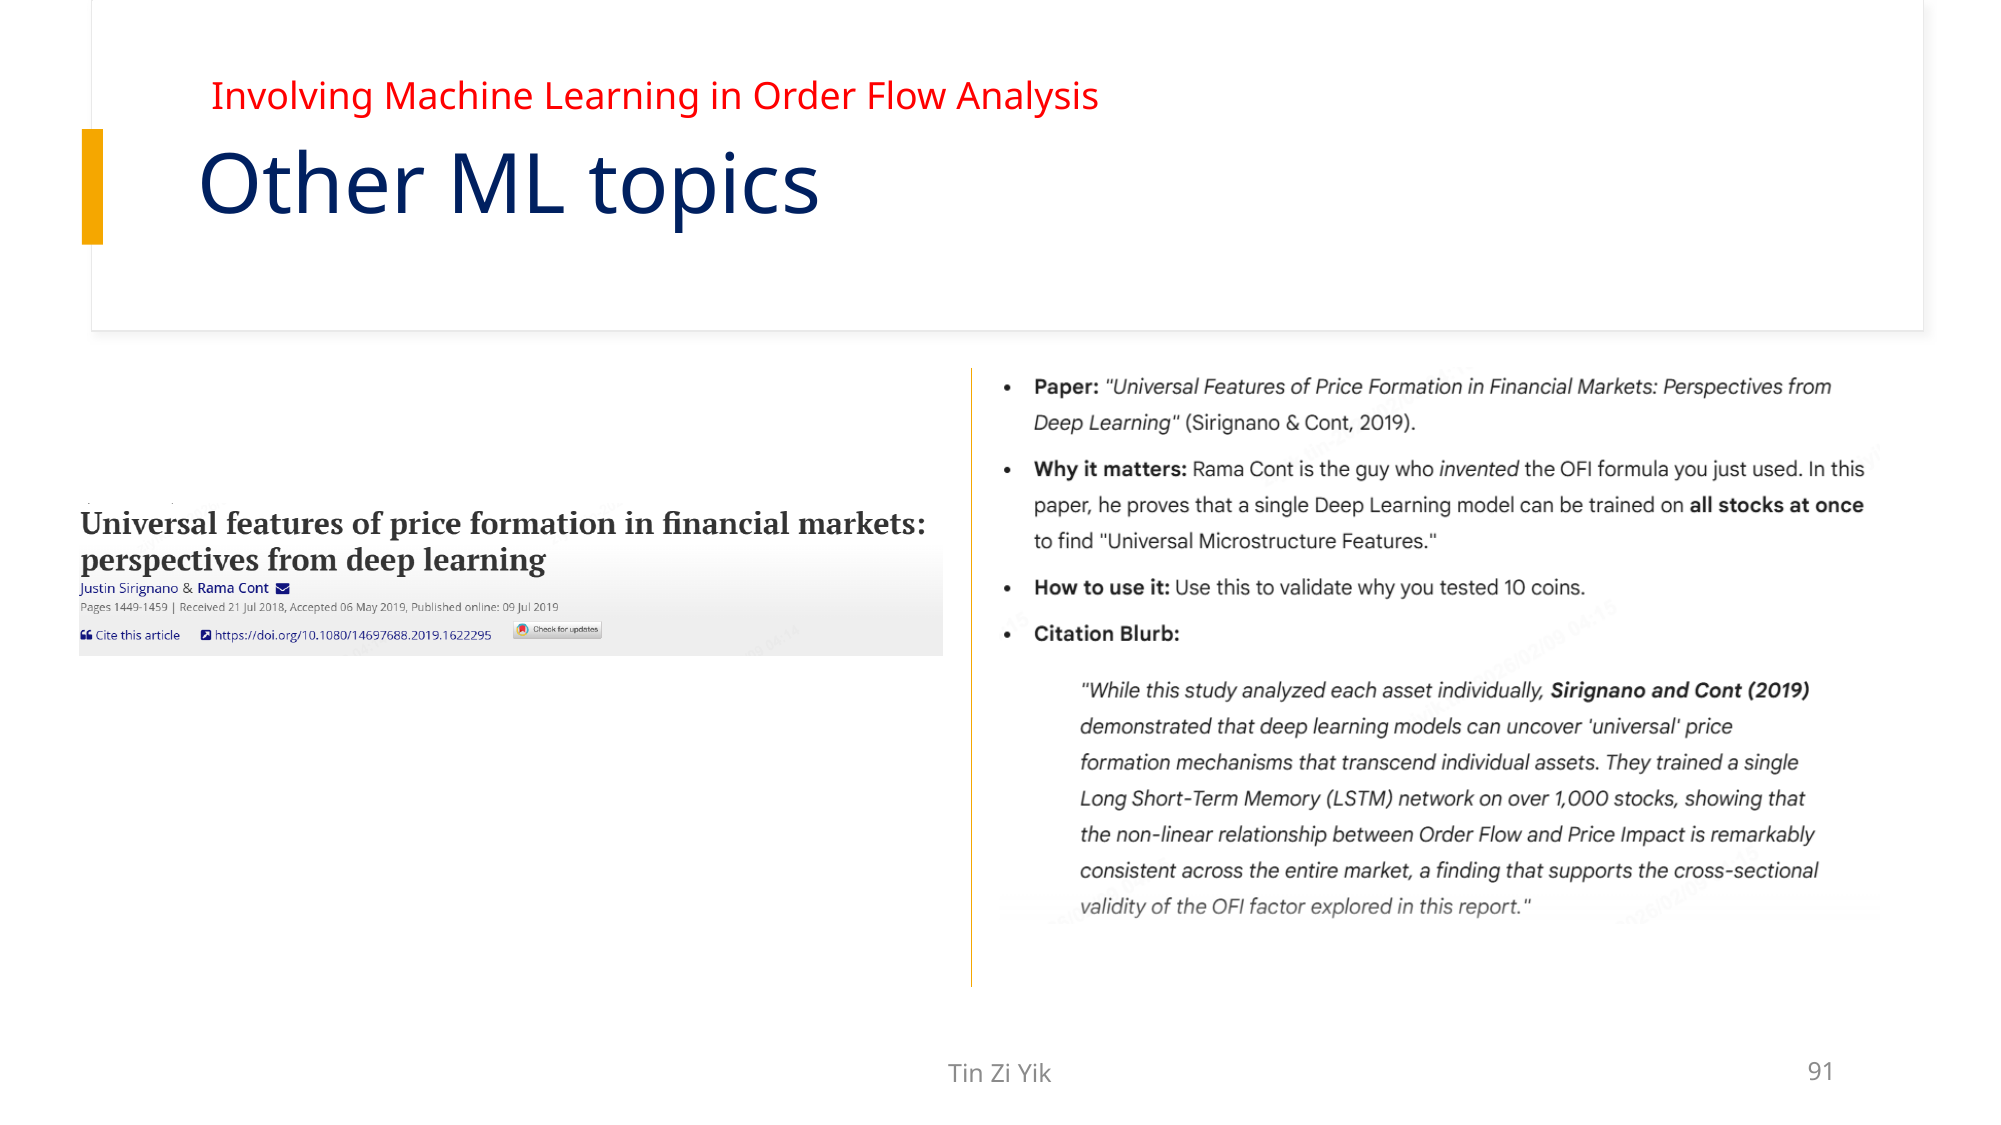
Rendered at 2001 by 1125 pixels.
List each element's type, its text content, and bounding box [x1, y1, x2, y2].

picture [79, 503, 943, 656]
picture [999, 367, 1880, 924]
slide_number 91 [1401, 1042, 1851, 1103]
title Other ML topics [183, 90, 1909, 284]
text_box Involving Machine Learning in Order Flow Analysis [196, 64, 1215, 125]
footer Tin Zi Yik [662, 1042, 1338, 1103]
